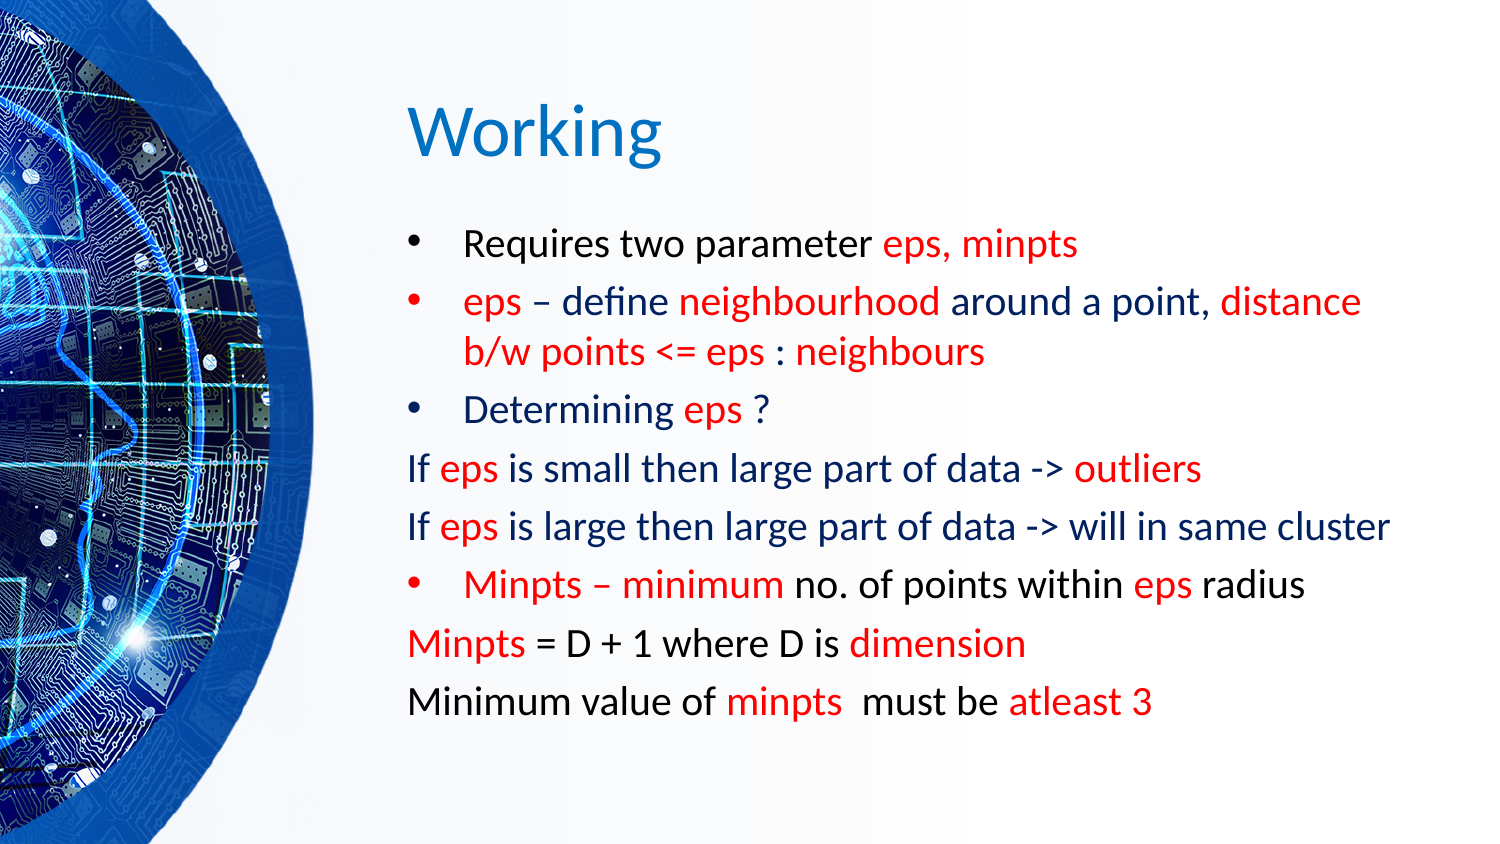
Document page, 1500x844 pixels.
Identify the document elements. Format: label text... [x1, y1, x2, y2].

title Working [392, 66, 1424, 186]
list Requires two parameter eps, minpts eps – define neighbourhood around a point, distance b/w points <= eps : neighbours Determining eps ? If eps is small then large part of data -> outliers If eps is large then large part of data -> will in same cluster Minpts – minimum no. of points within eps radius Minpts = D + 1 where D is dimension Minimum value of minpts must be atleast 3 [391, 208, 1427, 770]
picture [0, 0, 1500, 844]
